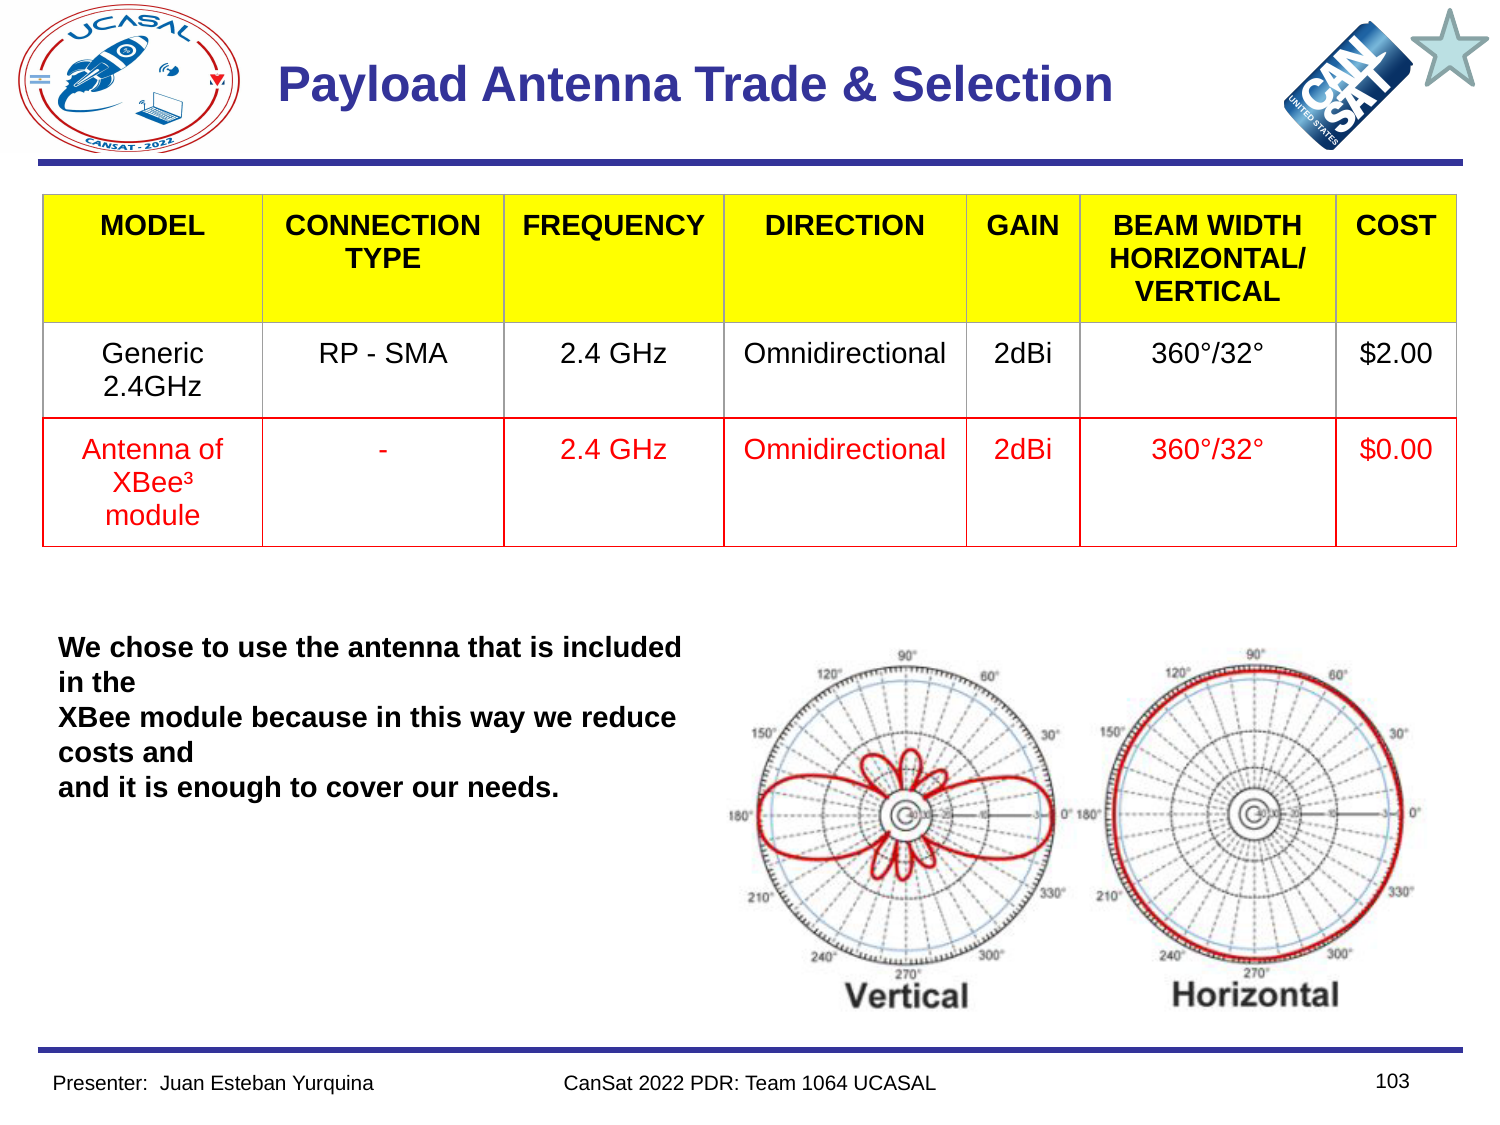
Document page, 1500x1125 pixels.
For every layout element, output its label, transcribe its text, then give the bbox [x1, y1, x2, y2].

table_header BEAM WIDTH HORIZONTAL/ VERTICAL [1081, 195, 1335, 322]
table_header DIRECTION [725, 195, 966, 322]
table_cell 2.4 GHz [505, 323, 723, 417]
table_header GAIN [967, 195, 1079, 322]
table_cell 2dBi [967, 323, 1079, 417]
table_cell 360°/32° [1081, 419, 1335, 546]
table_cell $0.00 [1337, 419, 1456, 546]
title Payload Antenna Trade & Selection [263, 12, 1238, 150]
table_header FREQUENCY [505, 195, 723, 322]
table_cell $2.00 [1337, 323, 1456, 417]
table_cell 2dBi [967, 419, 1079, 546]
table_cell RP - SMA [263, 323, 503, 417]
table_header COST [1337, 195, 1456, 322]
table_cell Generic 2.4GHz [44, 323, 262, 417]
picture [0, 0, 260, 153]
table_cell Antenna of XBee³ module [44, 419, 262, 546]
table_cell 360°/32° [1081, 323, 1335, 417]
picture [701, 598, 1458, 1026]
table_cell 2.4 GHz [505, 419, 723, 546]
text_box Presenter: Juan Esteban Yurquina [37, 1062, 413, 1103]
slide_number ‹#› [1312, 1059, 1425, 1100]
table_cell Omnidirectional [725, 419, 966, 546]
table_header CONNECTION TYPE [263, 195, 503, 322]
footer CanSat 2022 PDR: Team 1064 UCASAL [450, 1062, 1050, 1103]
text_box [1412, 9, 1488, 85]
table_header MODEL [44, 195, 262, 322]
table_cell Omnidirectional [725, 323, 966, 417]
picture [1284, 21, 1413, 150]
text_box We chose to use the antenna that is included in the XBee module because in this way we reduce costs and and it is enough to cover our needs. [43, 613, 696, 853]
table_cell - [263, 419, 503, 546]
